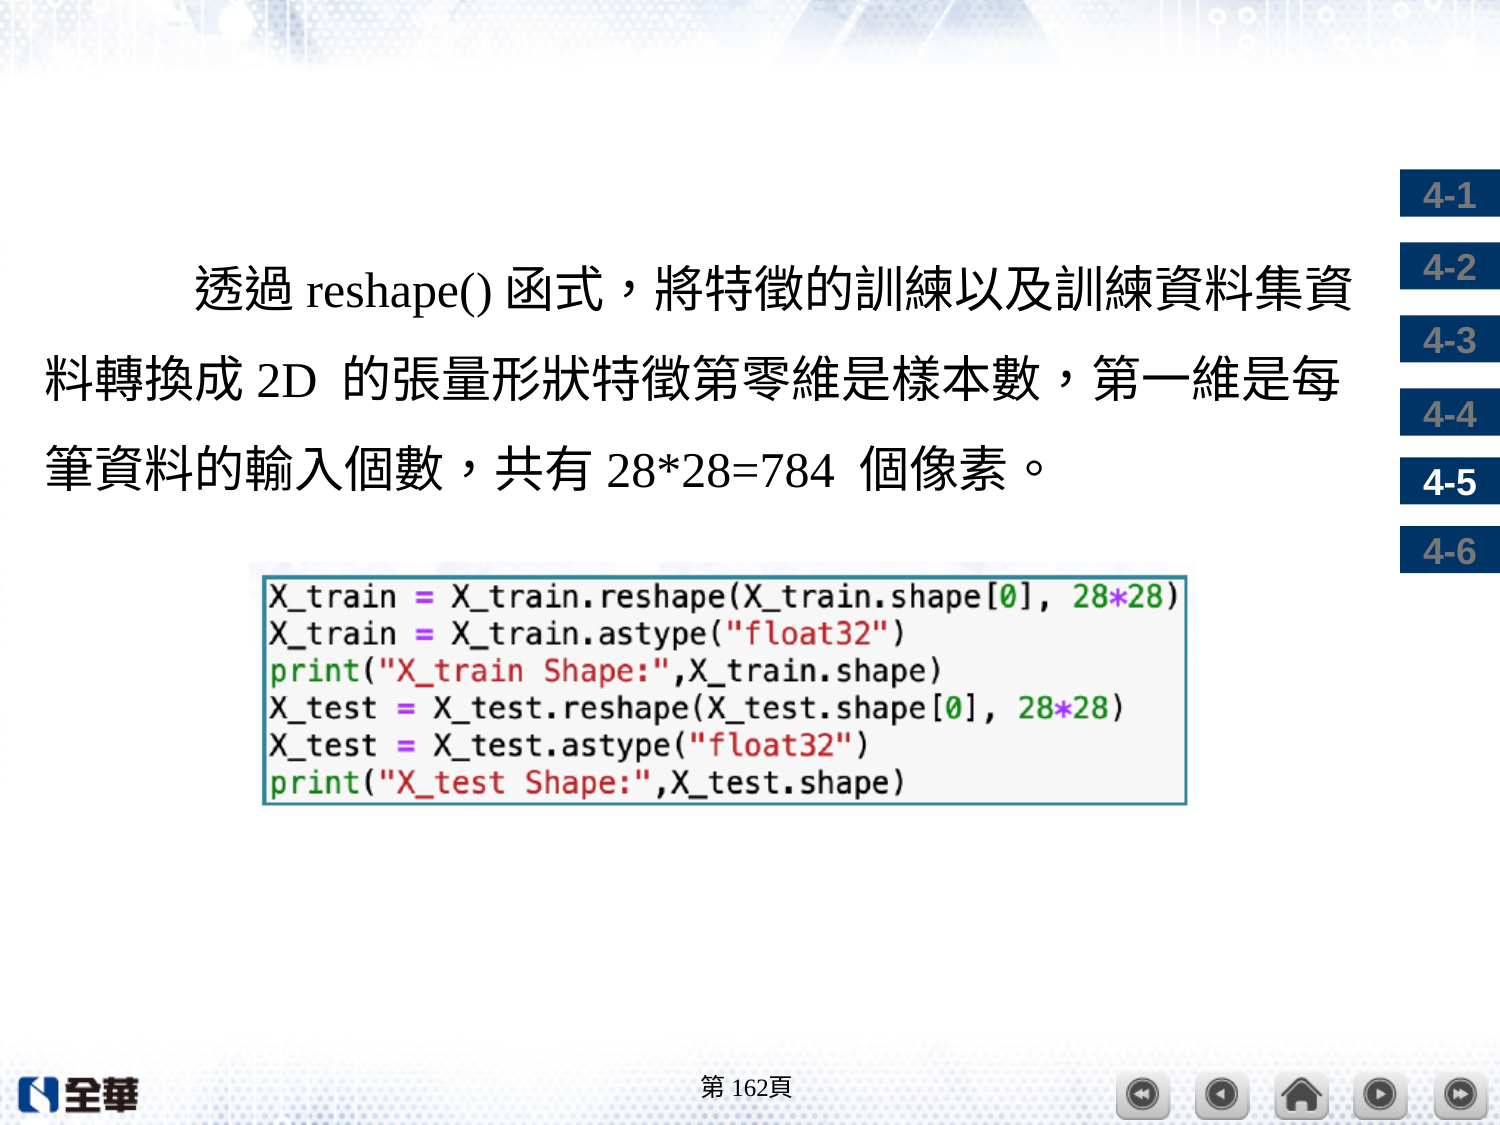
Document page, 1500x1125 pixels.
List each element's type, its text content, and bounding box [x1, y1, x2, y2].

list 透過reshape()函式，將特徵的訓練以及訓練資料集資料轉換成2D 的張量形狀特徵第零維是樣本數，第一維是每筆資料的輸入個數，共有28*28=784 個像素。 [29, 219, 1386, 1048]
picture [0, 0, 1500, 1125]
